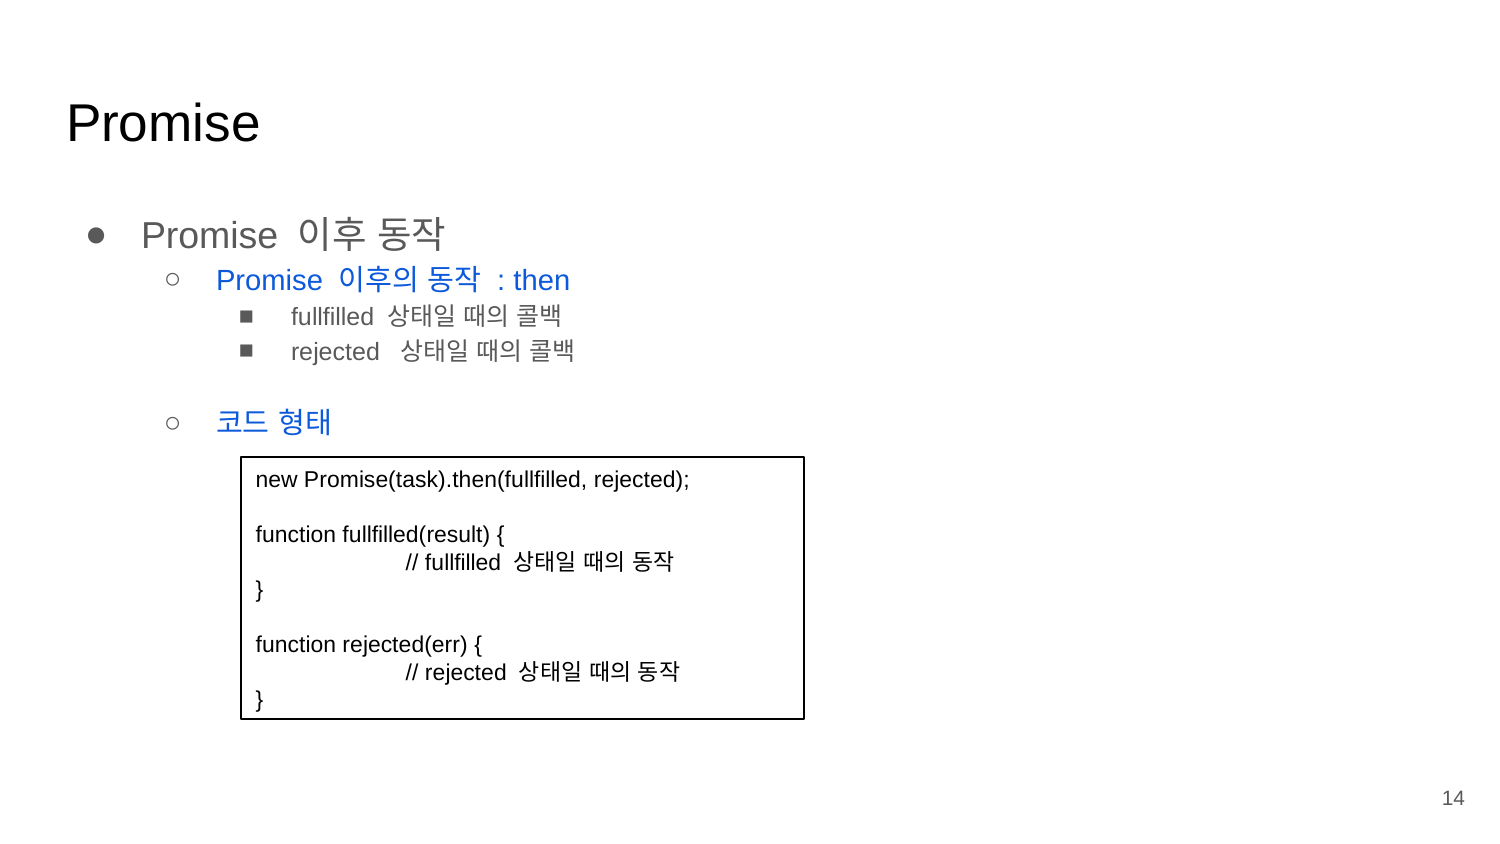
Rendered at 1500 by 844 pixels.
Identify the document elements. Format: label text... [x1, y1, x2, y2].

slide_number 14 [1389, 764, 1480, 830]
text_box new Promise(task).then(fullfilled, rejected); function fullfilled(result) { // fullfilled 상태일 때의 동작 } function rejected(err) { // rejected 상태일 때의 동작 } [240, 457, 805, 720]
list Promise 이후 동작 Promise 이후의 동작 : then fullfilled 상태일 때의 콜백 rejected 상태일 때의 콜백 코드 형태 [51, 189, 1449, 750]
title Promise [51, 72, 1449, 167]
